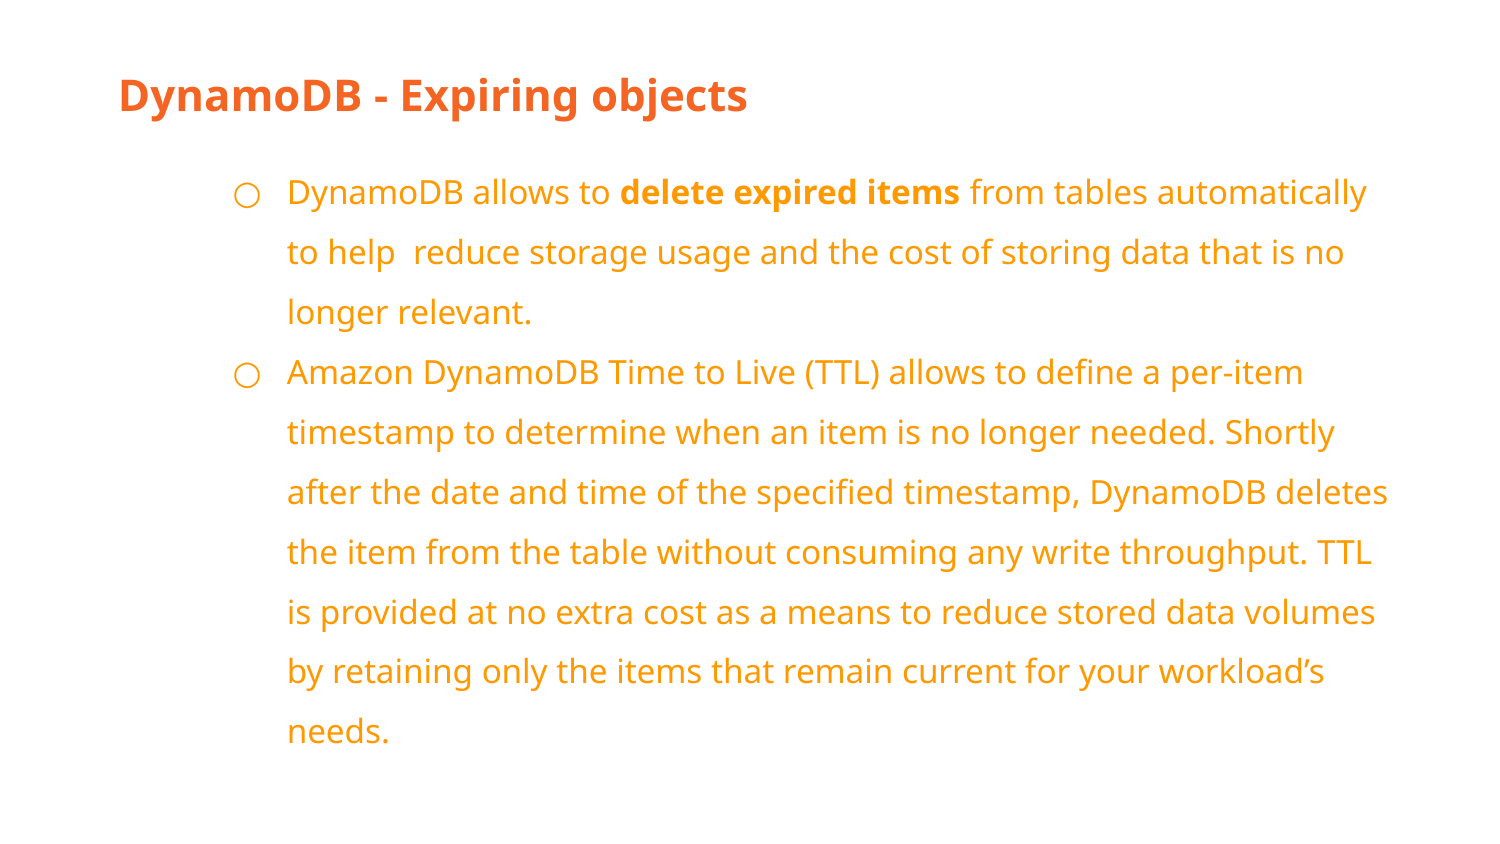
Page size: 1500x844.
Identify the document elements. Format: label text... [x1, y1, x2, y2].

title DynamoDB allows to delete expired items from tables automatically to help reduce storage usage and the cost of storing data that is no longer relevant. Amazon DynamoDB Time to Live (TTL) allows to define a per-item timestamp to determine when an item is no longer needed. Shortly after the date and time of the specified timestamp, DynamoDB deletes the item from the table without consuming any write throughput. TTL is provided at no extra cost as a means to reduce stored data volumes by retaining only the items that remain current for your workload’s needs. [121, 136, 1410, 778]
title DynamoDB - Expiring objects [102, 52, 1327, 179]
